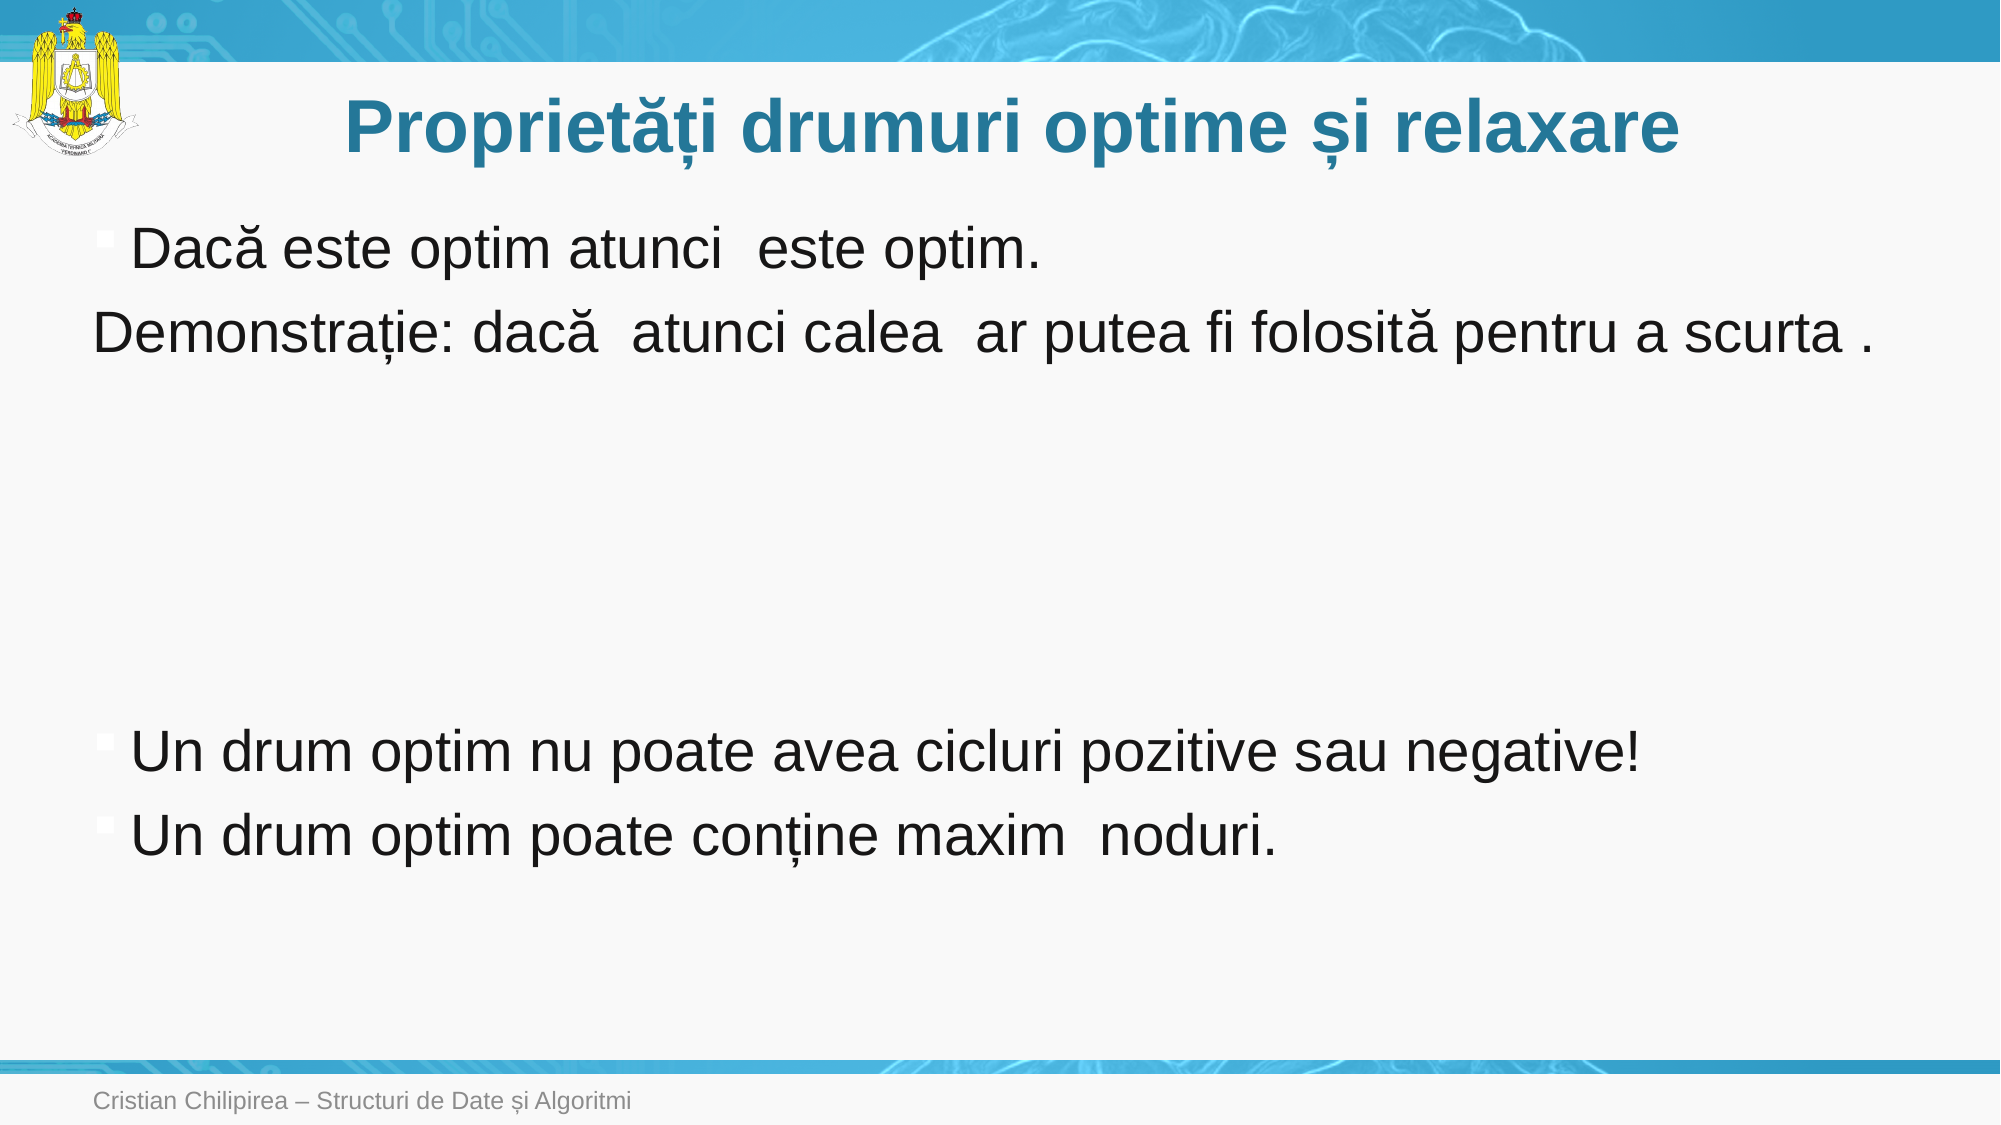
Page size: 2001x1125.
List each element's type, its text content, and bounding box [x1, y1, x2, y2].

picture [0, 0, 2000, 156]
footer Cristian Chilipirea – Structuri de Date și Algoritmi [77, 1073, 1338, 1125]
picture [0, 1060, 2000, 1074]
title Proprietăți drumuri optime și relaxare [150, 76, 1876, 180]
